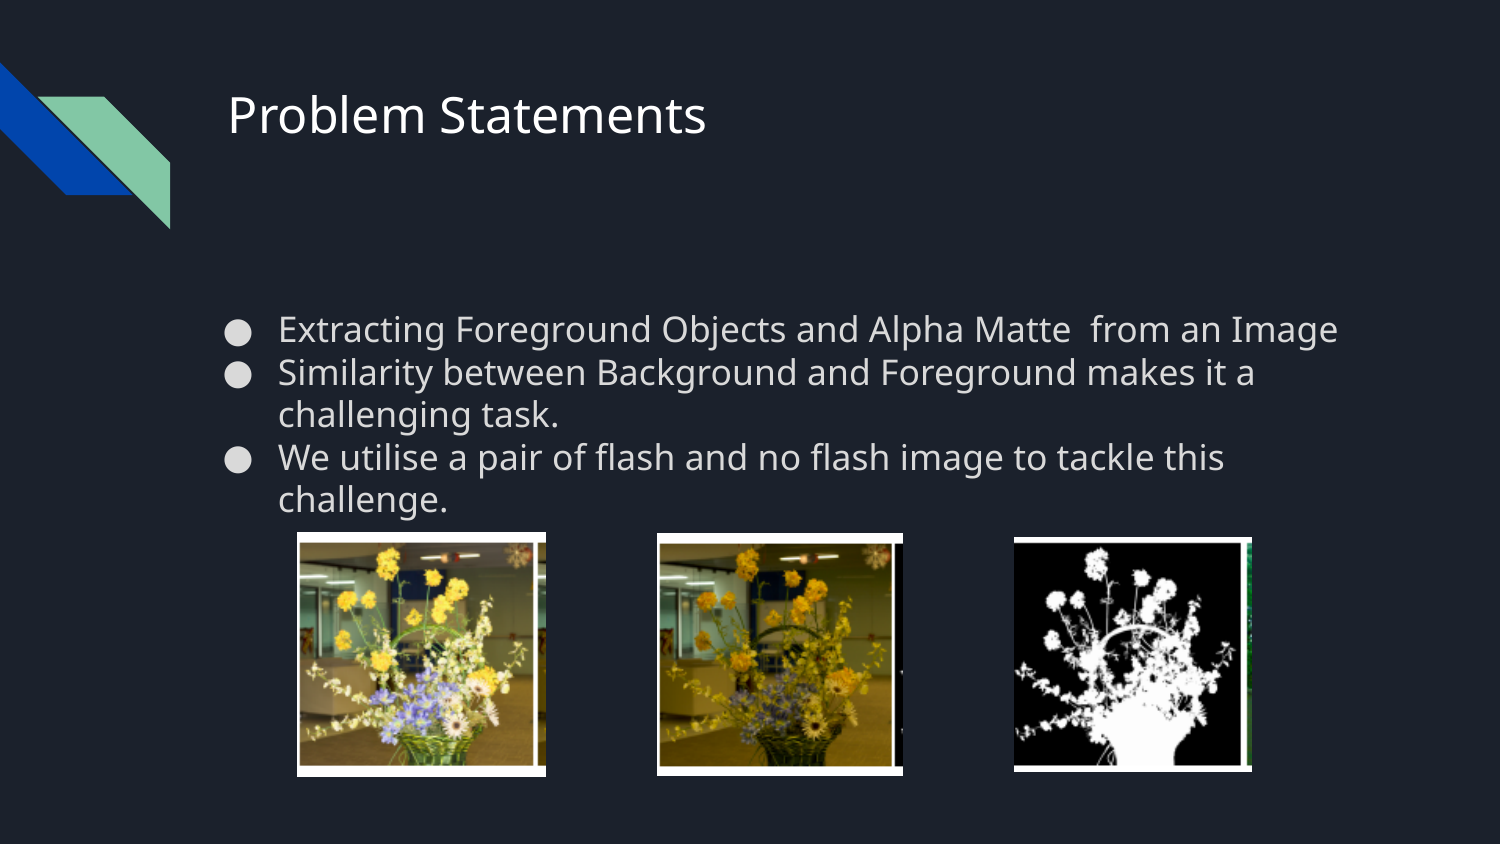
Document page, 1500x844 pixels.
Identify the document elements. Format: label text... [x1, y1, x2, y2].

picture [656, 533, 903, 777]
text_box Extracting Foreground Objects and Alpha Matte from an Image Similarity between Background and Foreground makes it a challenging task. We utilise a pair of flash and no flash image to tackle this challenge. [187, 249, 1404, 578]
picture [1014, 537, 1252, 773]
picture [296, 532, 546, 777]
title Problem Statements [212, 64, 1368, 215]
